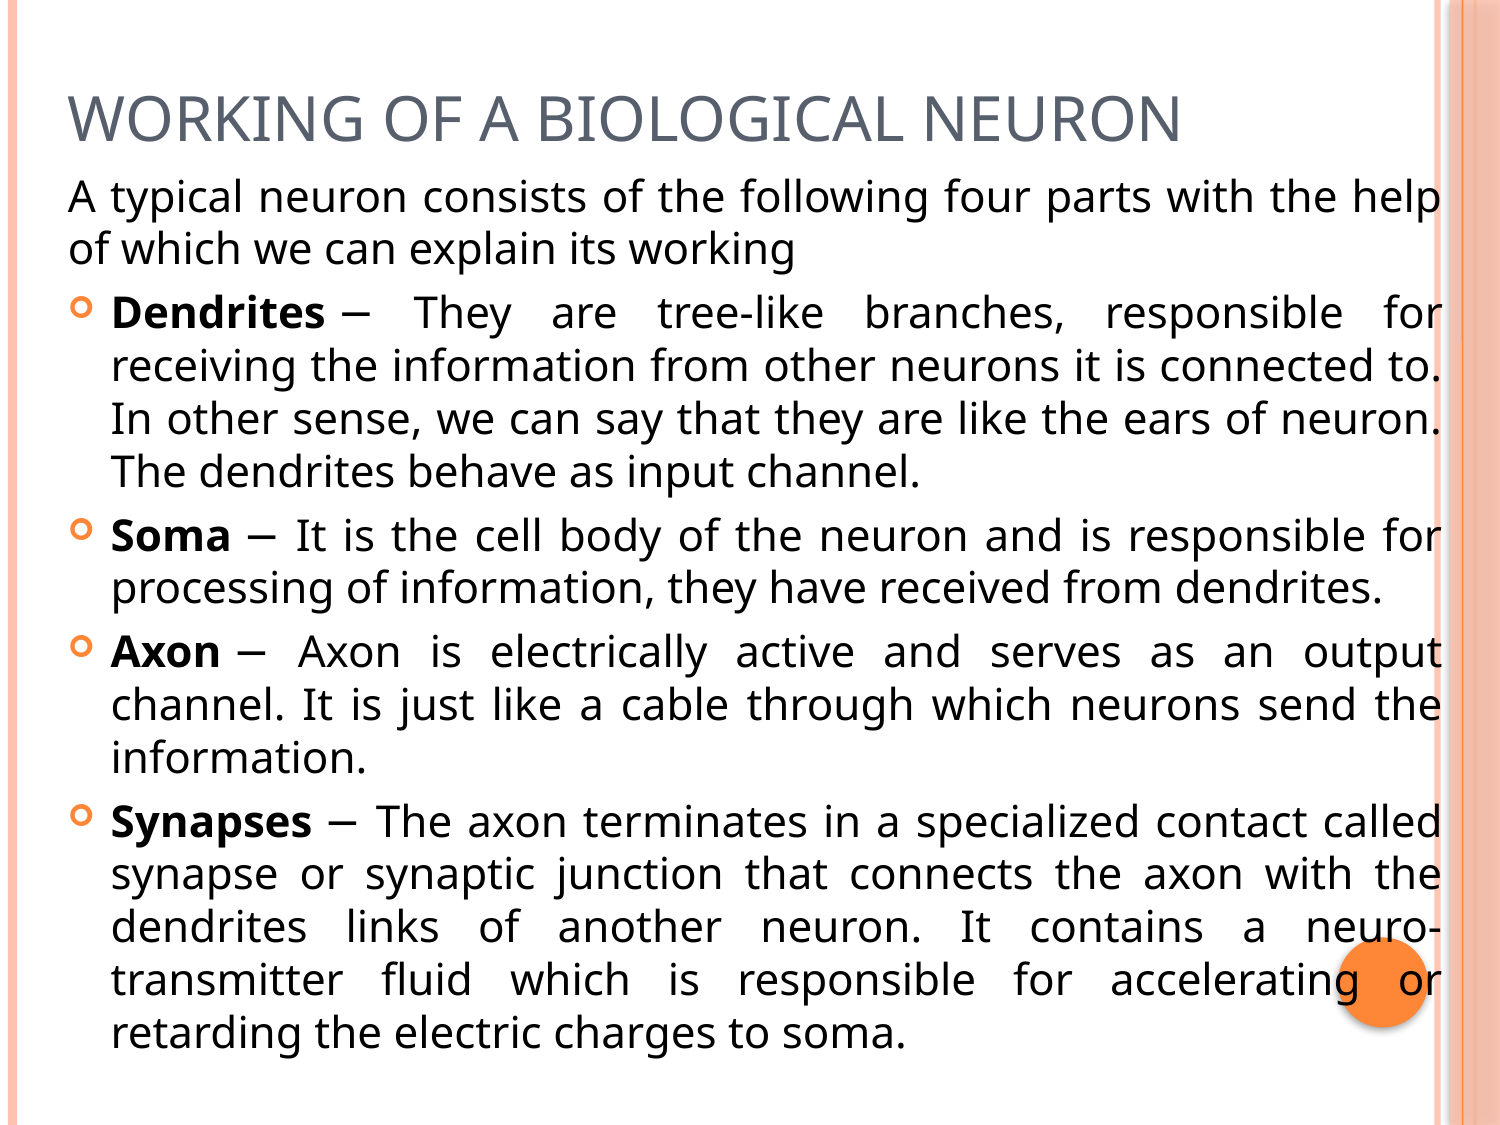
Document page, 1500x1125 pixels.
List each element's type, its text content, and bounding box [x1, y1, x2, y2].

list A typical neuron consists of the following four parts with the help of which we can explain its working Dendrites − They are tree-like branches, responsible for receiving the information from other neurons it is connected to. In other sense, we can say that they are like the ears of neuron. The dendrites behave as input channel. Soma − It is the cell body of the neuron and is responsible for processing of information, they have received from dendrites. Axon − Axon is electrically active and serves as an output channel. It is just like a cable through which neurons send the information. Synapses − The axon terminates in a specialized contact called synapse or synaptic junction that connects the axon with the dendrites links of another neuron. It contains a neuro-transmitter fluid which is responsible for accelerating or retarding the electric charges to soma. [53, 160, 1459, 1083]
title Working of a Biological Neuron [53, 42, 1397, 160]
